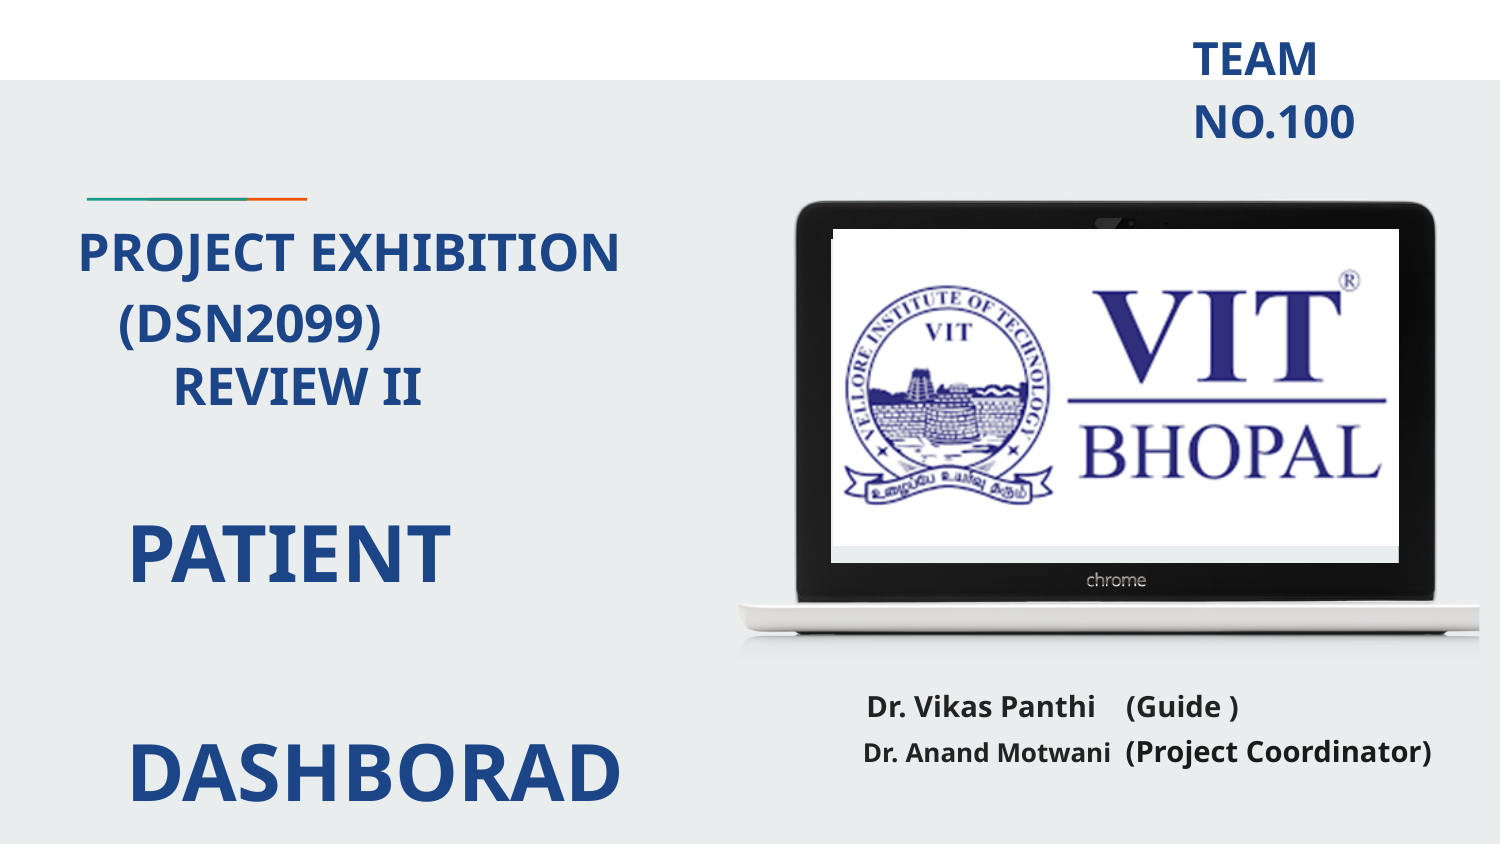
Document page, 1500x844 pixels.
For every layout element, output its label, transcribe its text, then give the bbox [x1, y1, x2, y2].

subtitle Dr. Vikas Panthi (Guide ) Dr. Anand Motwani (Project Coordinator) [780, 635, 1500, 844]
text_box PATIENT DASHBORAD [111, 474, 713, 832]
picture [734, 198, 1480, 662]
text_box TEAM NO.100 [1177, 14, 1461, 156]
title PROJECT EXHIBITION (DSN2099) REVIEW II [62, 194, 736, 538]
